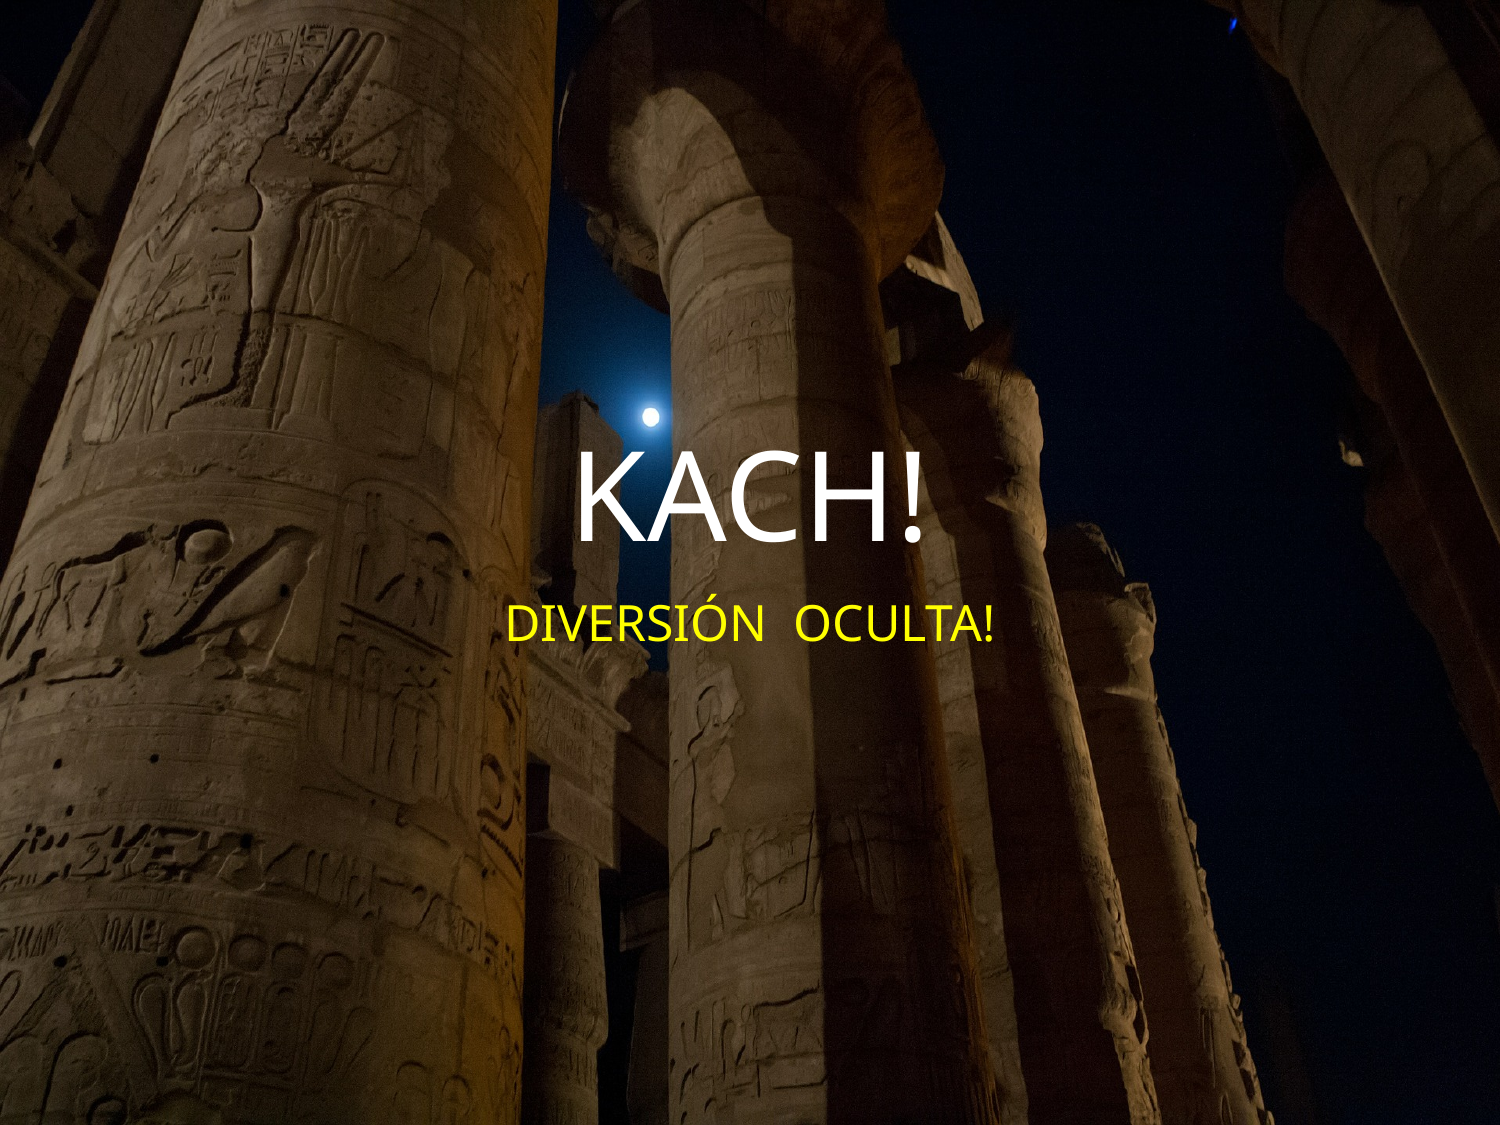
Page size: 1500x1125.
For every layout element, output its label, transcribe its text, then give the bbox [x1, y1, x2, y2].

subtitle DIVERSIÓN OCULTA! [187, 590, 1313, 665]
title KACH! [112, 408, 1388, 576]
picture [0, 0, 1500, 1125]
